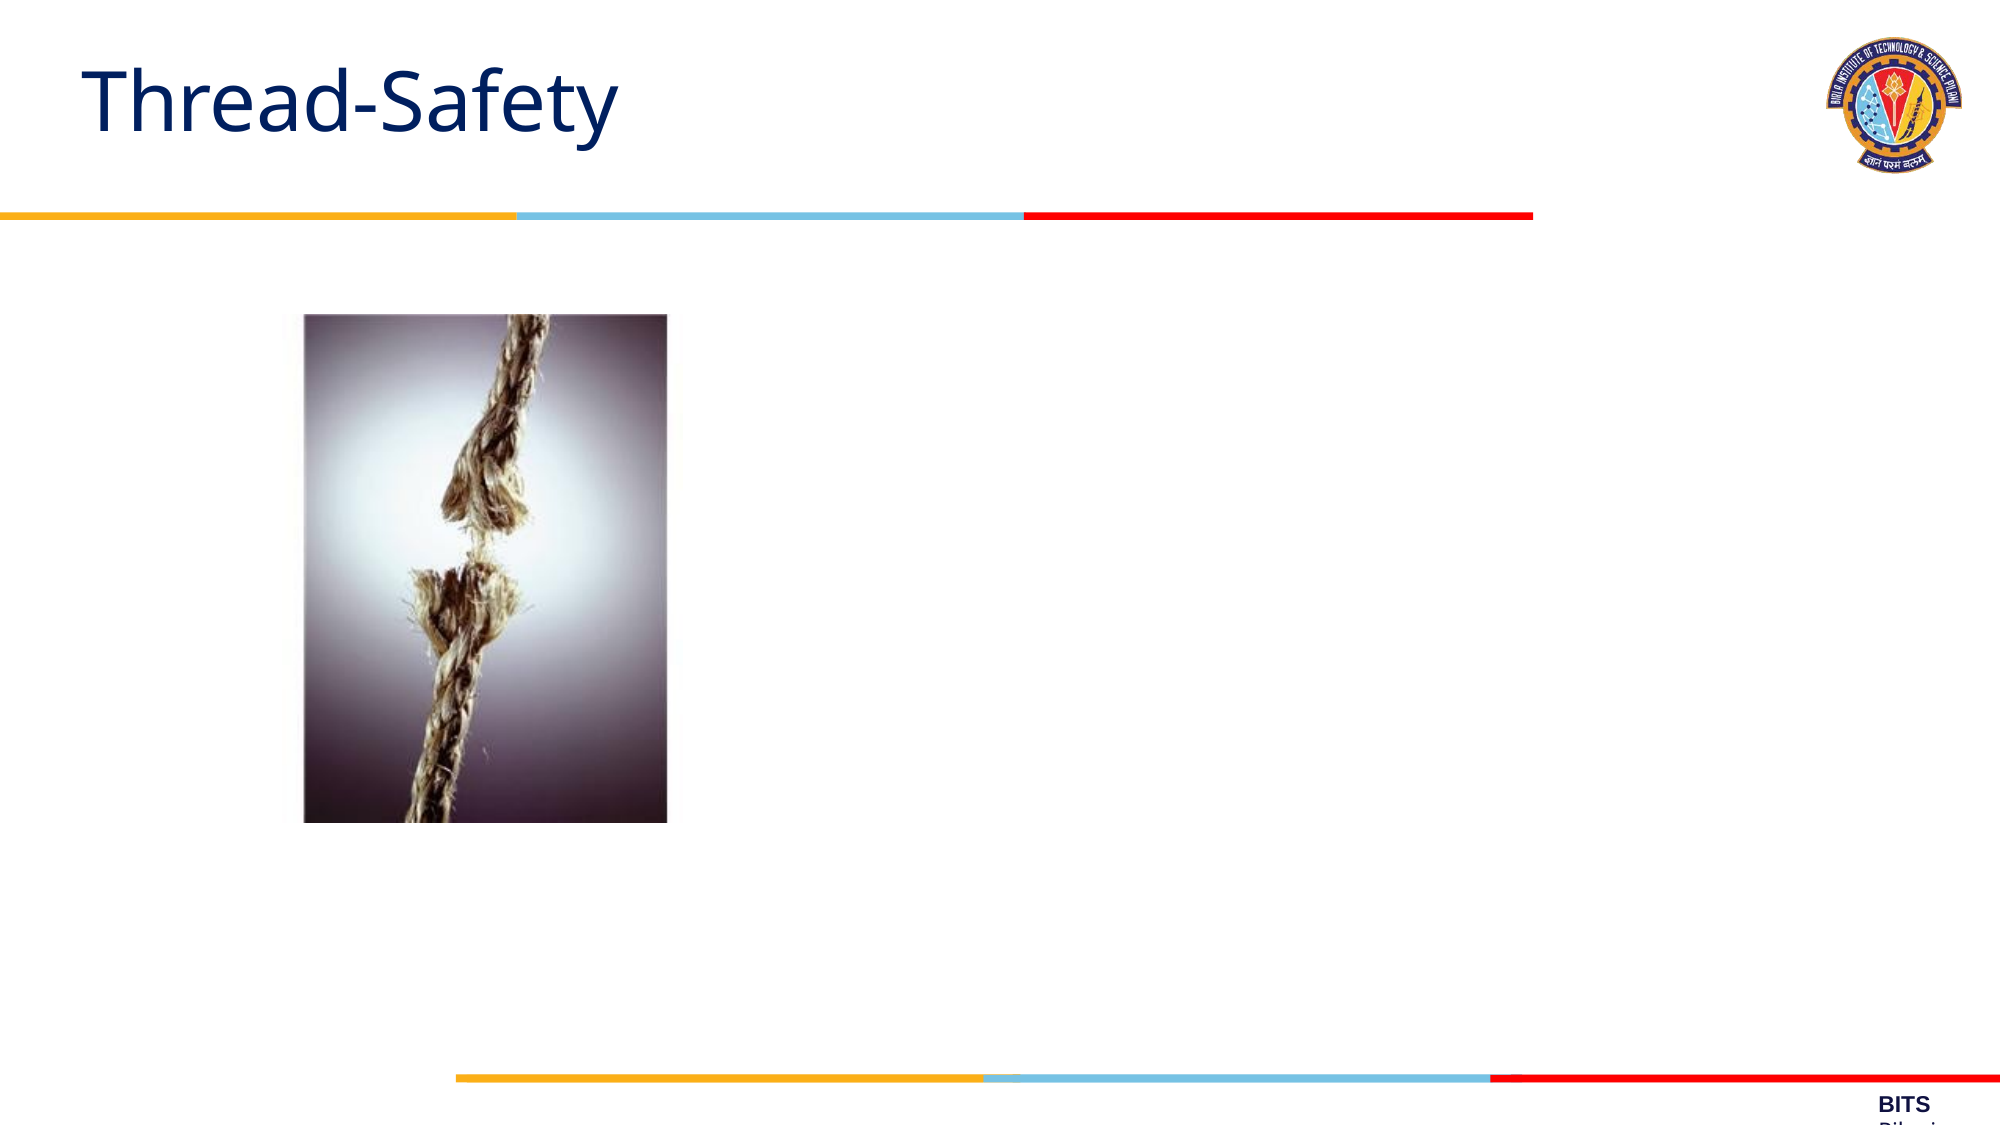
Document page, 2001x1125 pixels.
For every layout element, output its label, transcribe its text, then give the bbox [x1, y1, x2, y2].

picture [1826, 37, 1963, 175]
title Thread-Safety [79, 46, 1921, 236]
footer BITS Pilani [1876, 1089, 1995, 1125]
picture [282, 314, 683, 823]
